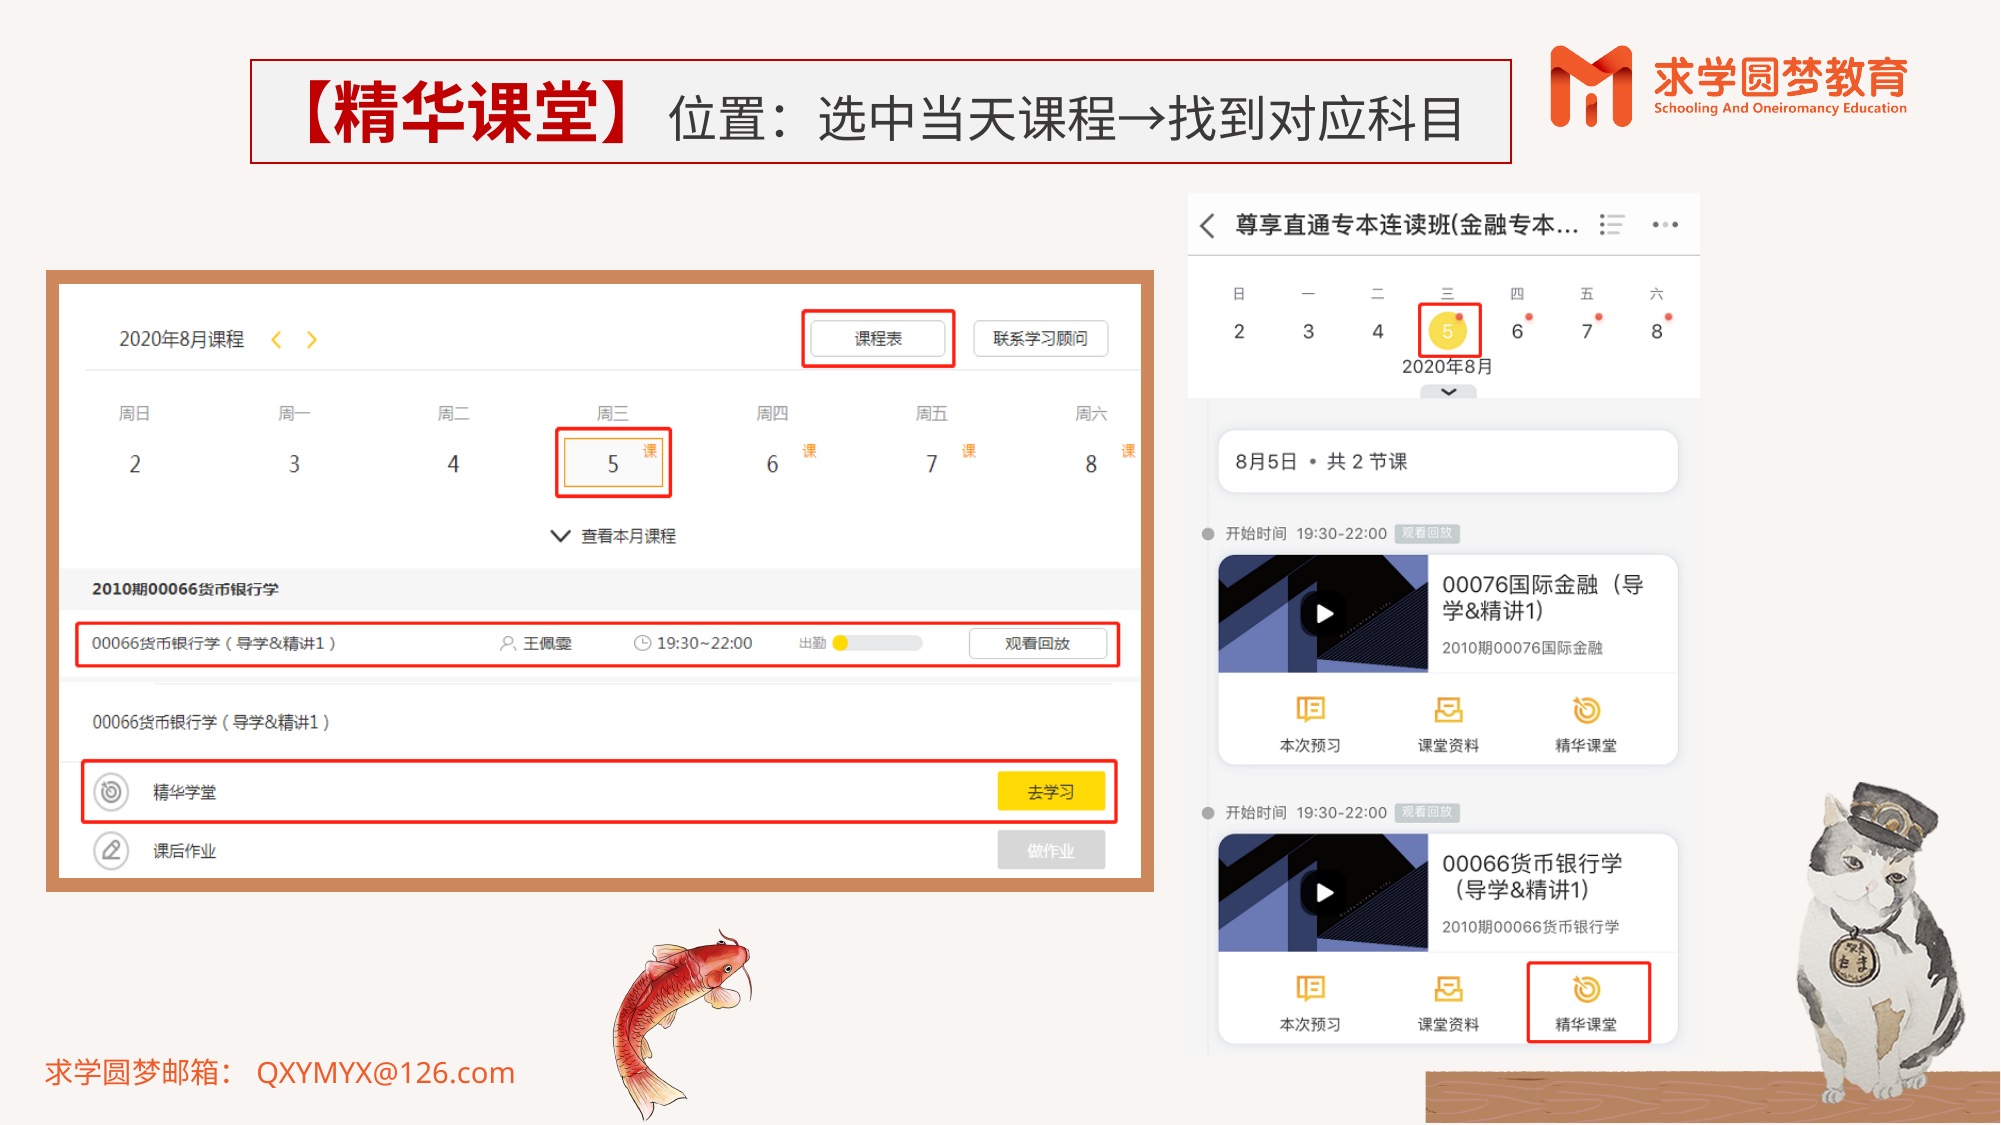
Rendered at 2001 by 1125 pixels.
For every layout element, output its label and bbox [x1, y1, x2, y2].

picture [598, 924, 773, 1124]
picture [1188, 193, 2001, 1123]
picture [1540, 38, 1925, 132]
text_box [52, 276, 1148, 885]
text_box [250, 59, 1511, 163]
